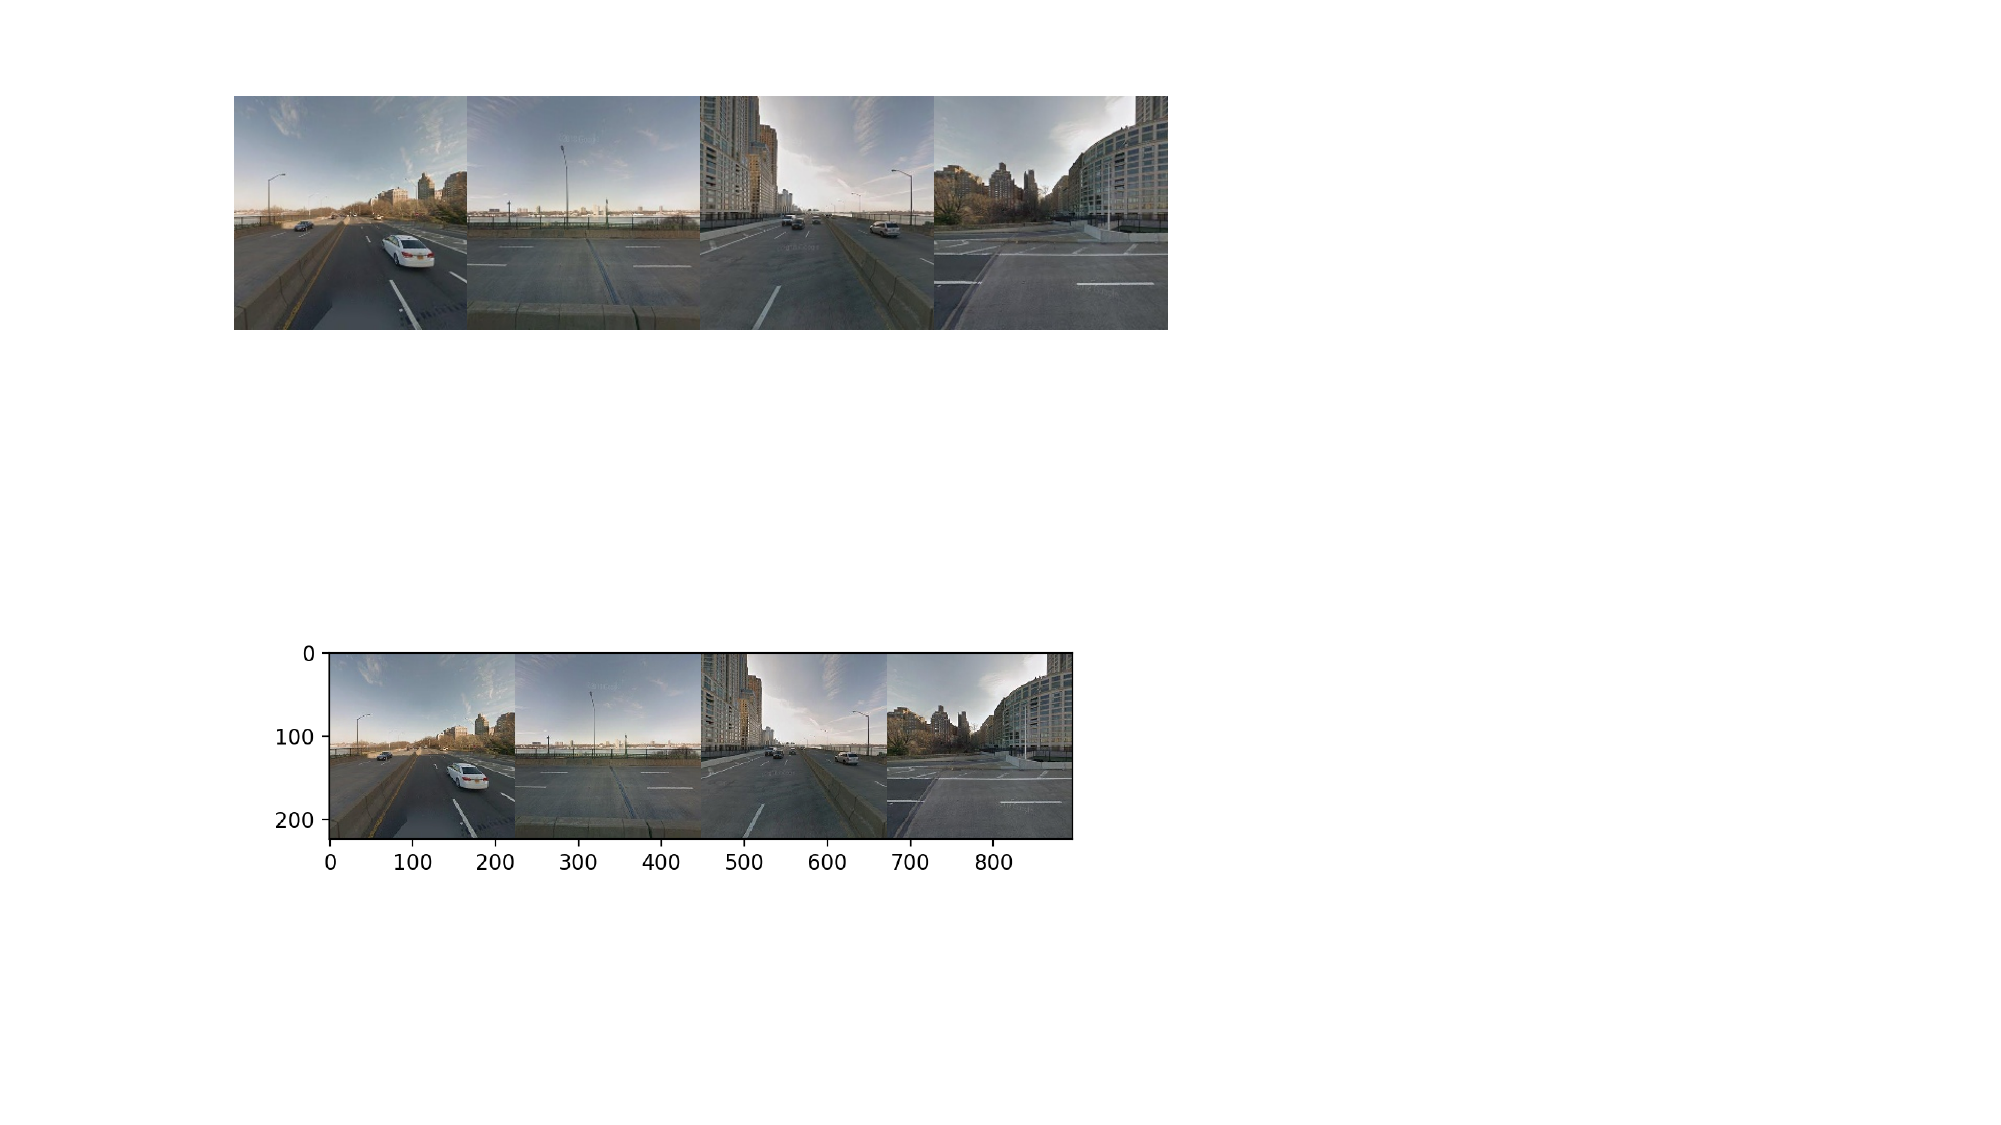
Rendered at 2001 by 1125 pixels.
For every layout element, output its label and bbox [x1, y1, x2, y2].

picture [209, 382, 1168, 1102]
picture [234, 96, 1168, 330]
